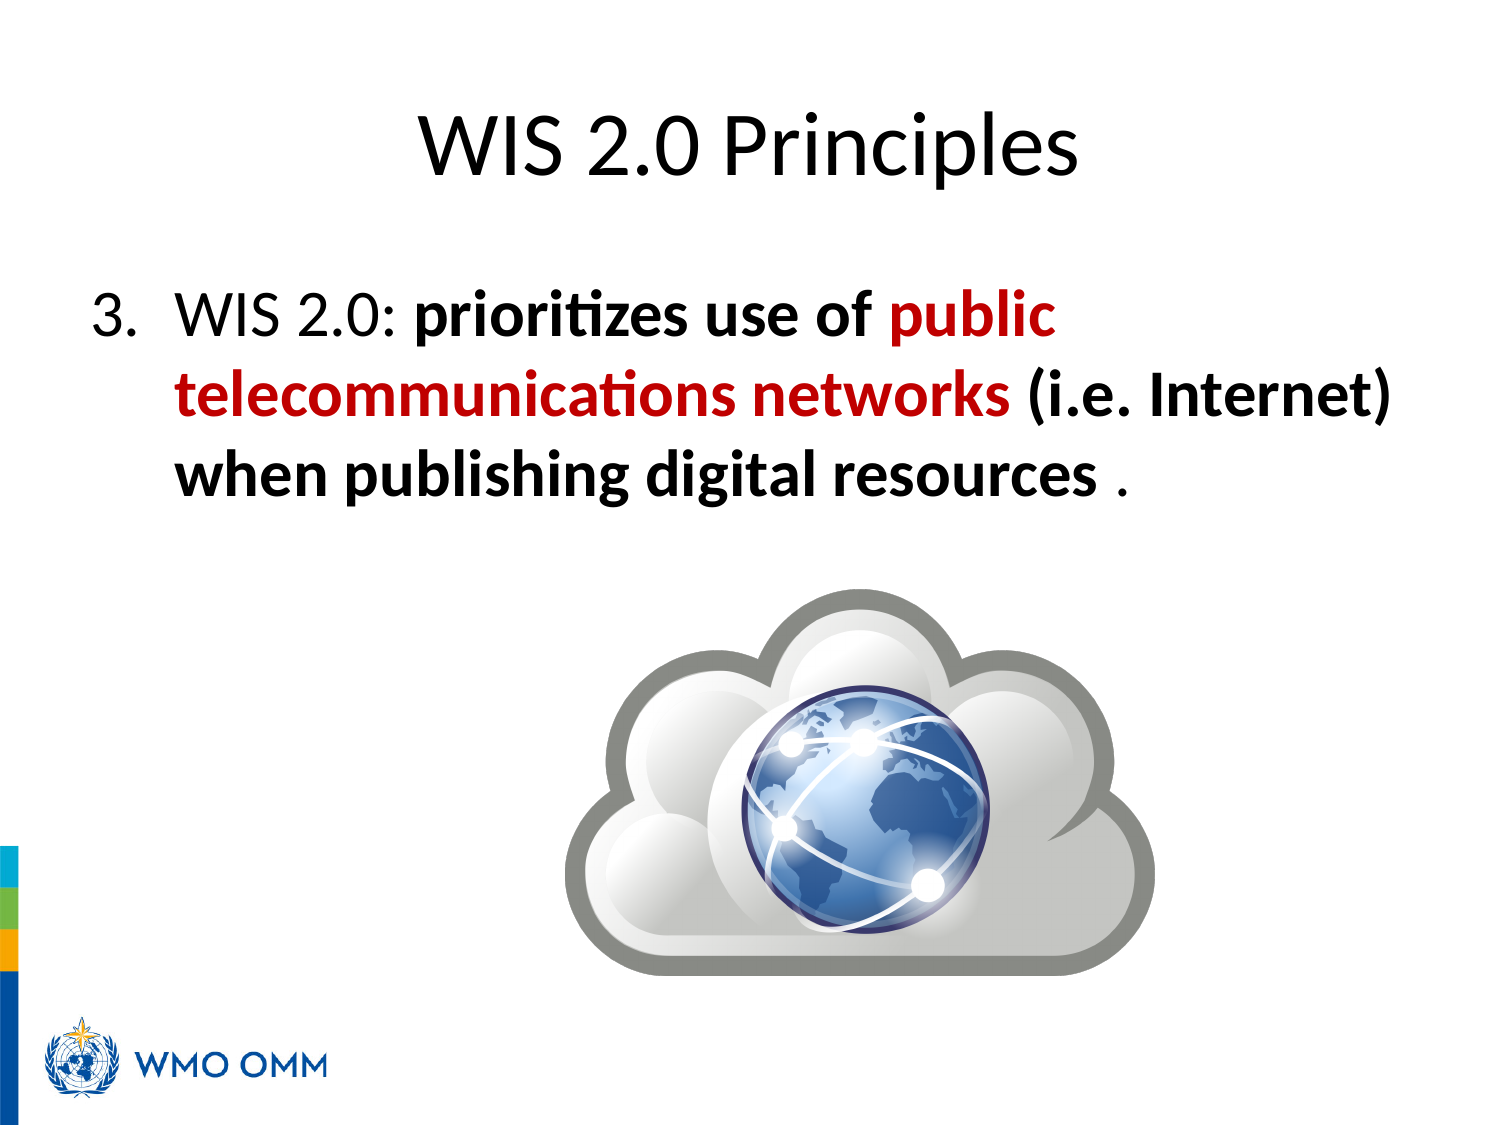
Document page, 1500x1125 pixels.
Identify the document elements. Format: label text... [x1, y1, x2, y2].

picture [0, 845, 327, 1125]
title WIS 2.0 Principles [75, 45, 1425, 233]
list WIS 2.0: prioritizes use of public telecommunications networks (i.e. Internet) when publishing digital resources . [75, 262, 1425, 1005]
picture [565, 589, 1155, 976]
